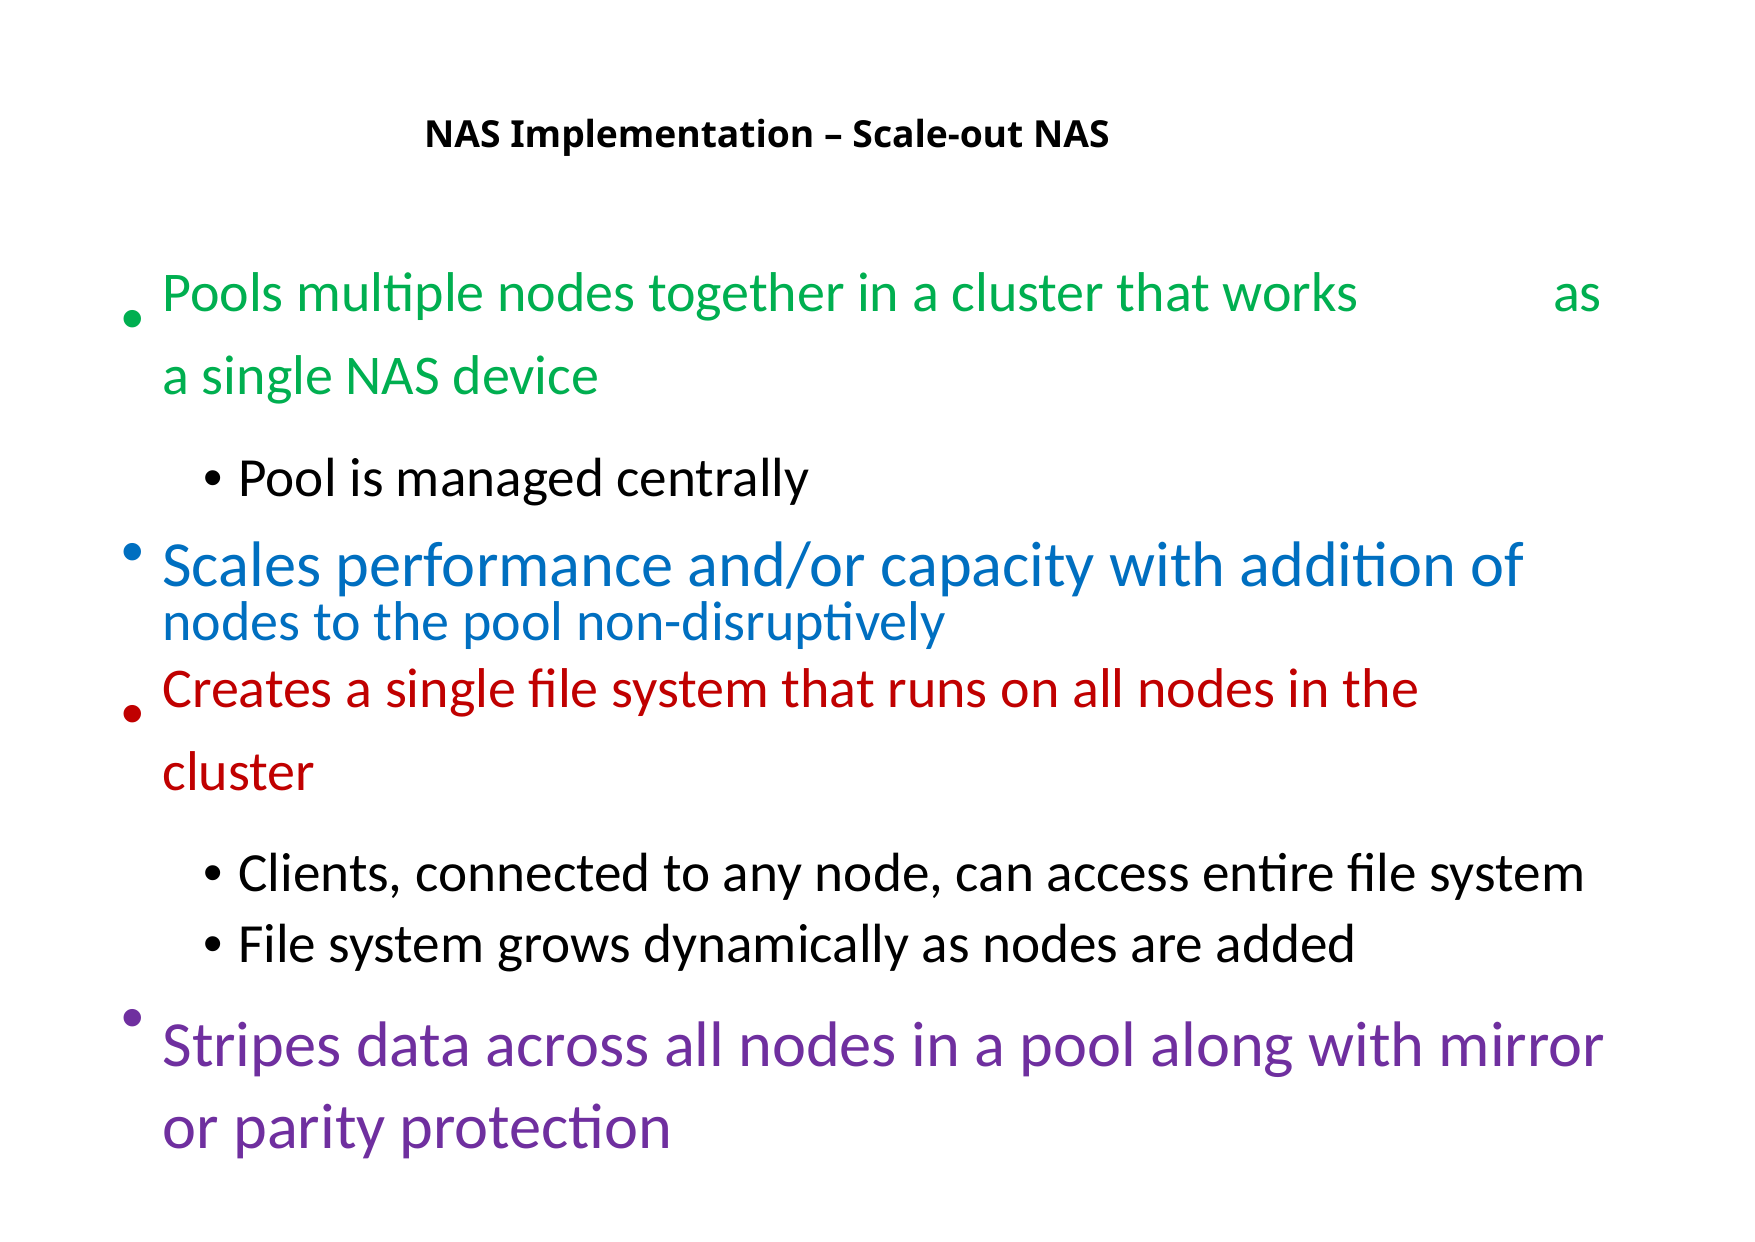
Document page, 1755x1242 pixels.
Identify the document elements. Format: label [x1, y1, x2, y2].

text_box [160, 671, 1620, 1114]
text_box [118, 667, 156, 737]
text_box [118, 971, 156, 1041]
text_box [160, 275, 1621, 648]
text_box [421, 64, 1278, 161]
text_box [118, 272, 156, 341]
text_box [118, 505, 156, 575]
